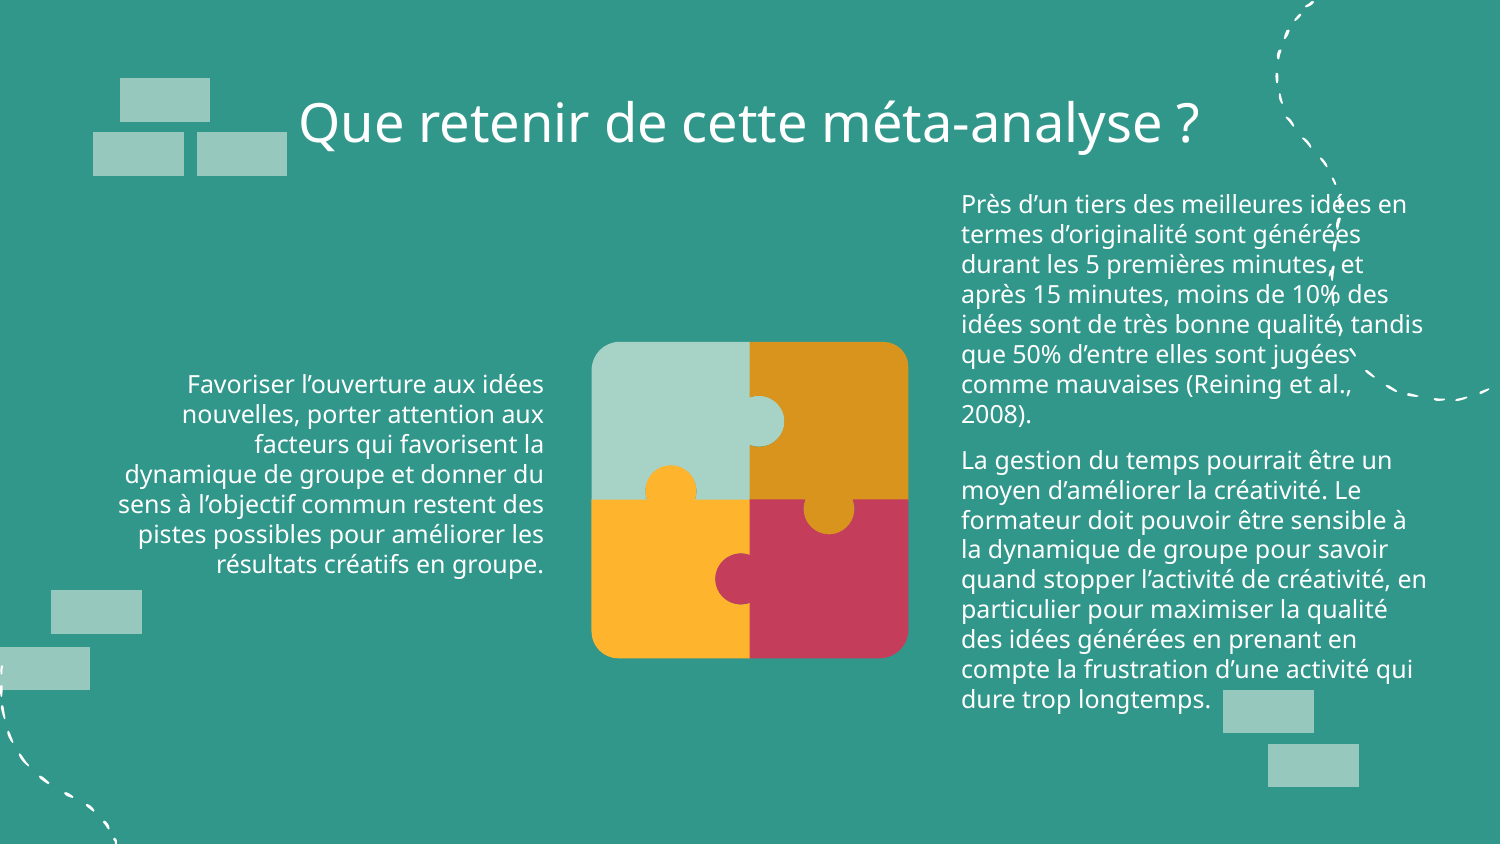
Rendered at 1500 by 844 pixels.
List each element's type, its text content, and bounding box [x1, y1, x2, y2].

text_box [591, 341, 909, 659]
subtitle Près d’un tiers des meilleures idées en termes d’originalité sont générées durant les 5 premières minutes, et après 15 minutes, moins de 10% des idées sont de très bonne qualité, tandis que 50% d’entre elles sont jugées comme mauvaises (Reining et al., 2008). [946, 227, 1440, 390]
subtitle Favoriser l’ouverture aux idées nouvelles, porter attention aux facteurs qui favorisent la dynamique de groupe et donner du sens à l’objectif commun restent des pistes possibles pour améliorer les résultats créatifs en groupe. [100, 322, 560, 625]
title Que retenir de cette méta-analyse ? [117, 72, 1383, 167]
subtitle La gestion du temps pourrait être un moyen d’améliorer la créativité. Le formateur doit pouvoir être sensible à la dynamique de groupe pour savoir quand stopper l’activité de créativité, en particulier pour maximiser la qualité des idées générées en prenant en compte la frustration d’une activité qui dure trop longtemps. [946, 462, 1448, 696]
